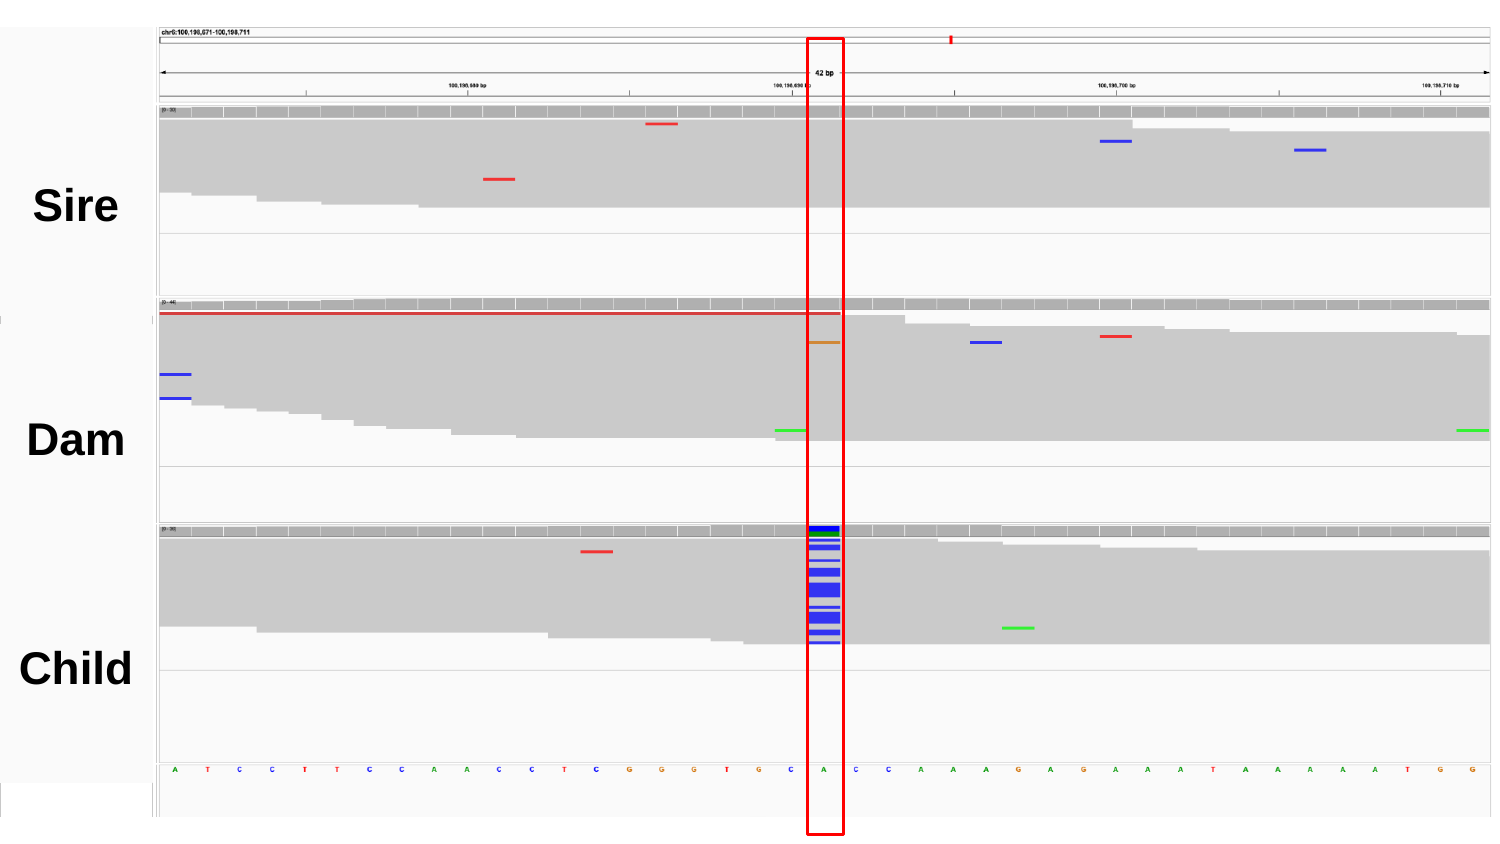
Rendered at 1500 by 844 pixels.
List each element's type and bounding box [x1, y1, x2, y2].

picture [0, 26, 1500, 817]
text_box [807, 825, 844, 835]
